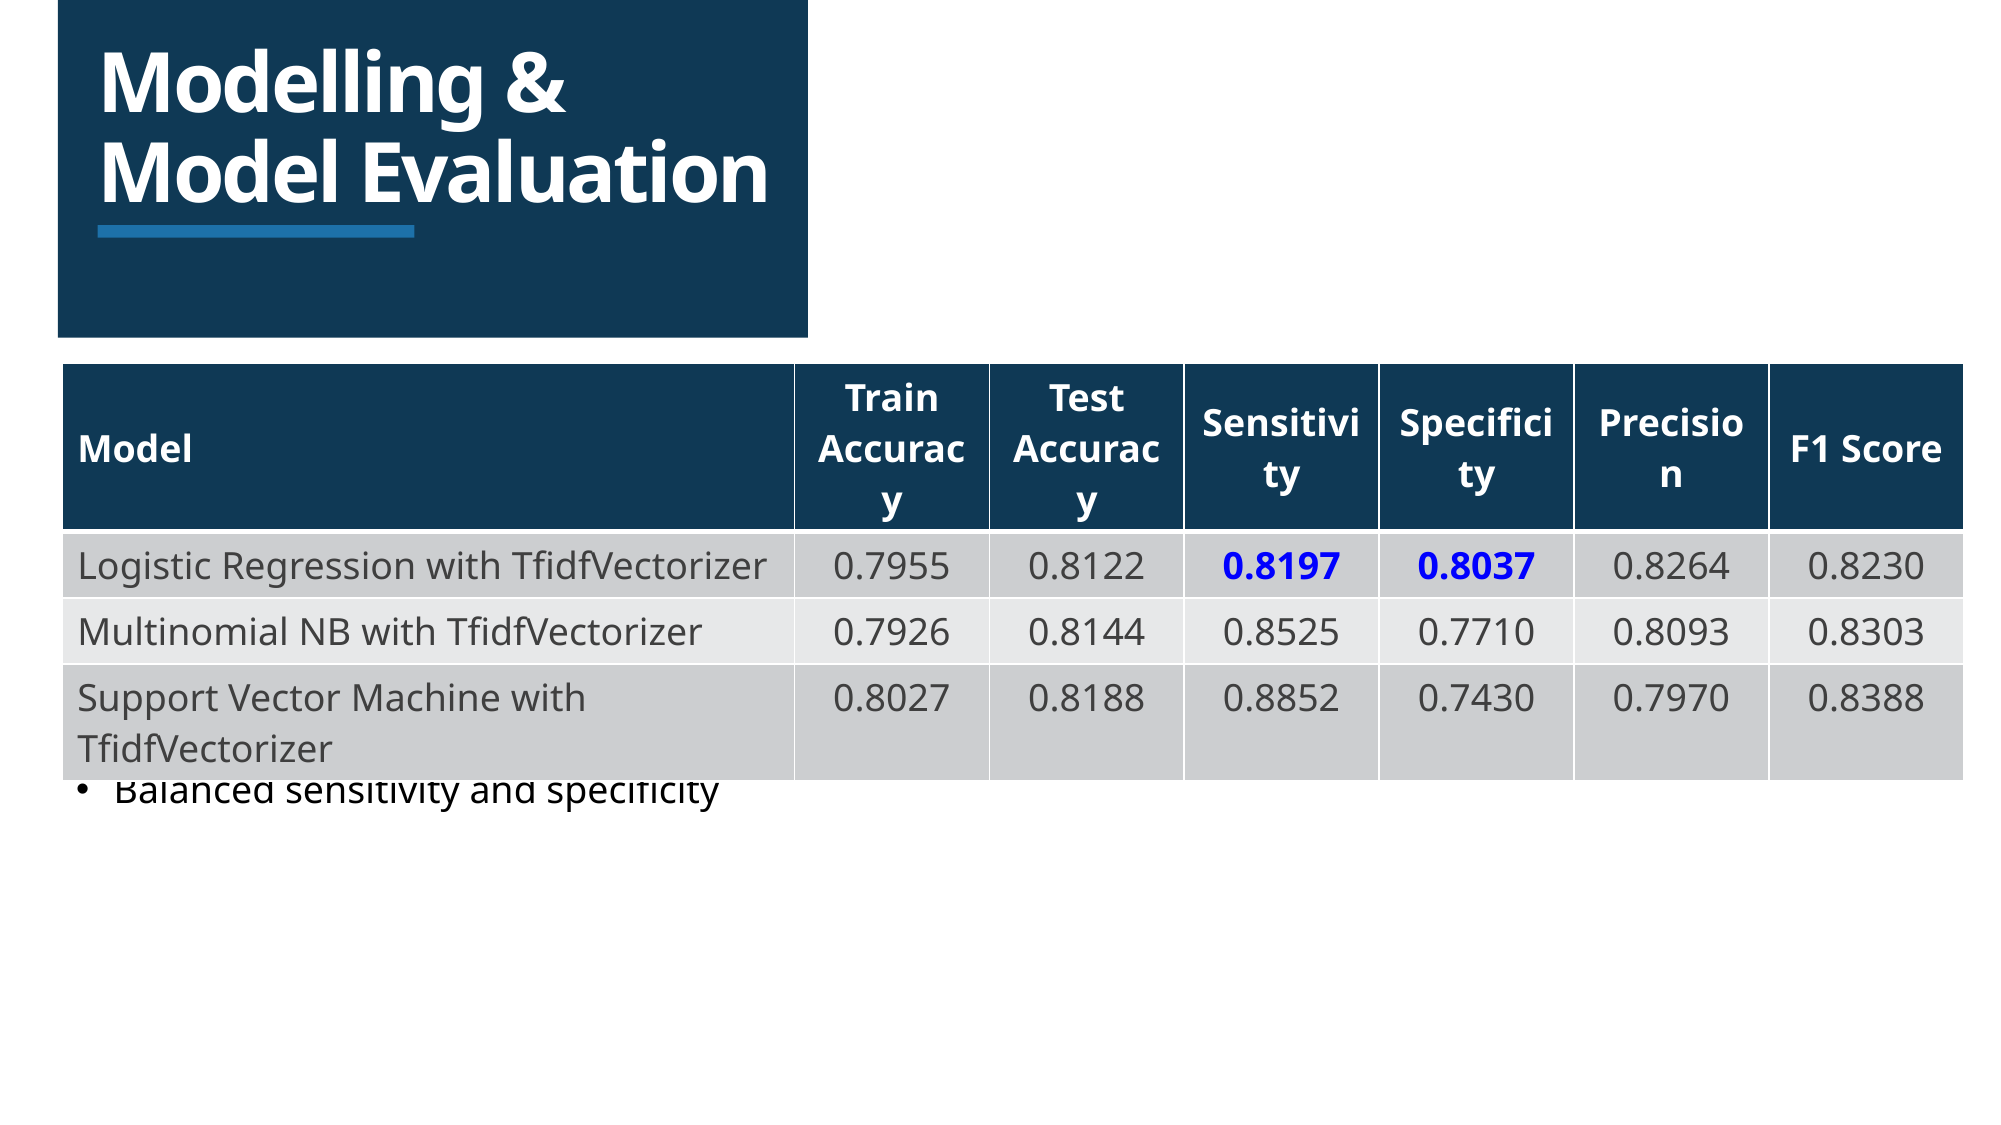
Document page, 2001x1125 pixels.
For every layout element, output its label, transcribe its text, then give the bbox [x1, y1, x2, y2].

table_cell 0.8027 [795, 665, 989, 780]
table_cell 0.8388 [1770, 665, 1963, 780]
table_cell 0.8122 [990, 534, 1183, 597]
table_cell 0.8264 [1575, 534, 1768, 597]
table_cell 0.8144 [990, 599, 1183, 663]
table_cell 0.8525 [1185, 599, 1378, 663]
table_cell 0.8303 [1770, 599, 1963, 663]
table_cell 0.7926 [795, 599, 989, 663]
table_header Test Accuracy [990, 364, 1183, 529]
title Modelling & Model Evaluation [97, 52, 804, 221]
table_cell 0.8037 [1380, 534, 1573, 597]
table_cell 0.8230 [1770, 534, 1963, 597]
table_cell 0.8188 [990, 665, 1183, 780]
table_header Train Accuracy [795, 364, 989, 529]
table_cell 0.8093 [1575, 599, 1768, 663]
table_cell 0.7970 [1575, 665, 1768, 780]
table_header Precision [1575, 364, 1768, 529]
table_header Sensitivity [1185, 364, 1378, 529]
table_header F1 Score [1770, 364, 1963, 529]
table_cell Logistic Regression with TfidfVectorizer [63, 534, 794, 597]
table_header Specificity [1380, 364, 1573, 529]
table_cell 0.8197 [1185, 534, 1378, 597]
table_cell Multinomial NB with TfidfVectorizer [63, 599, 794, 663]
table_cell 0.7430 [1380, 665, 1573, 780]
table_cell Support Vector Machine with TfidfVectorizer [63, 665, 794, 780]
table_cell 0.8852 [1185, 665, 1378, 780]
table_cell 0.7710 [1380, 599, 1573, 663]
table_cell 0.7955 [795, 534, 989, 597]
table_header Model [63, 364, 794, 529]
text_box Logistic Regression with TfidfVectorizer Comparable accuracy and F1 score Balanced sensitivity and specificity [61, 782, 1870, 1063]
